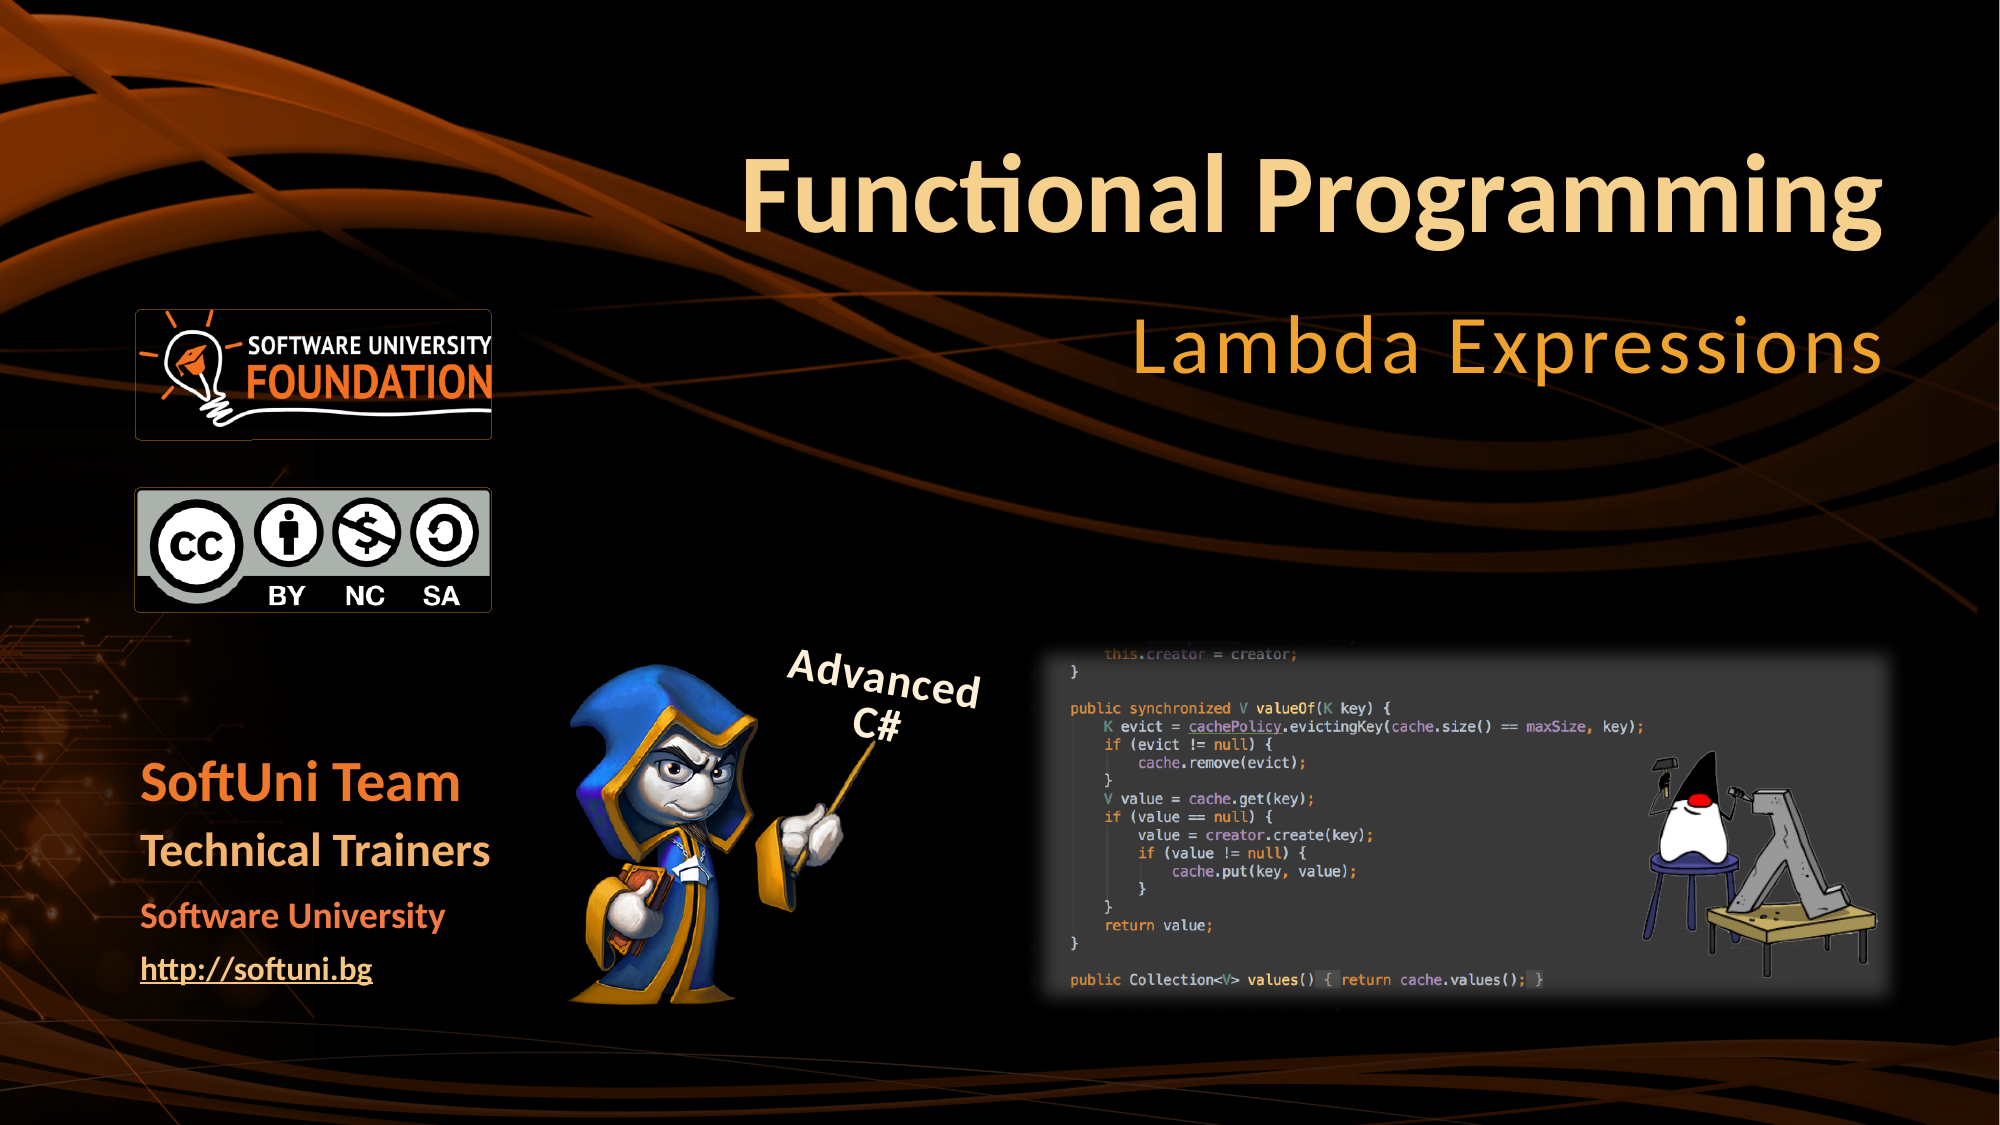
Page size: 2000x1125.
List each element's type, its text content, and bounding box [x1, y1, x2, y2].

text_box Technical Trainers [134, 809, 562, 882]
text_box Software University [134, 882, 562, 938]
text_box SoftUni Team [134, 733, 562, 809]
picture [0, 0, 2000, 1125]
text_box http://softuni.bg [134, 938, 562, 993]
title Functional Programming [574, 99, 1885, 290]
subtitle Lambda Expressions [574, 290, 1885, 500]
text_box Advanced C# [773, 630, 1001, 775]
